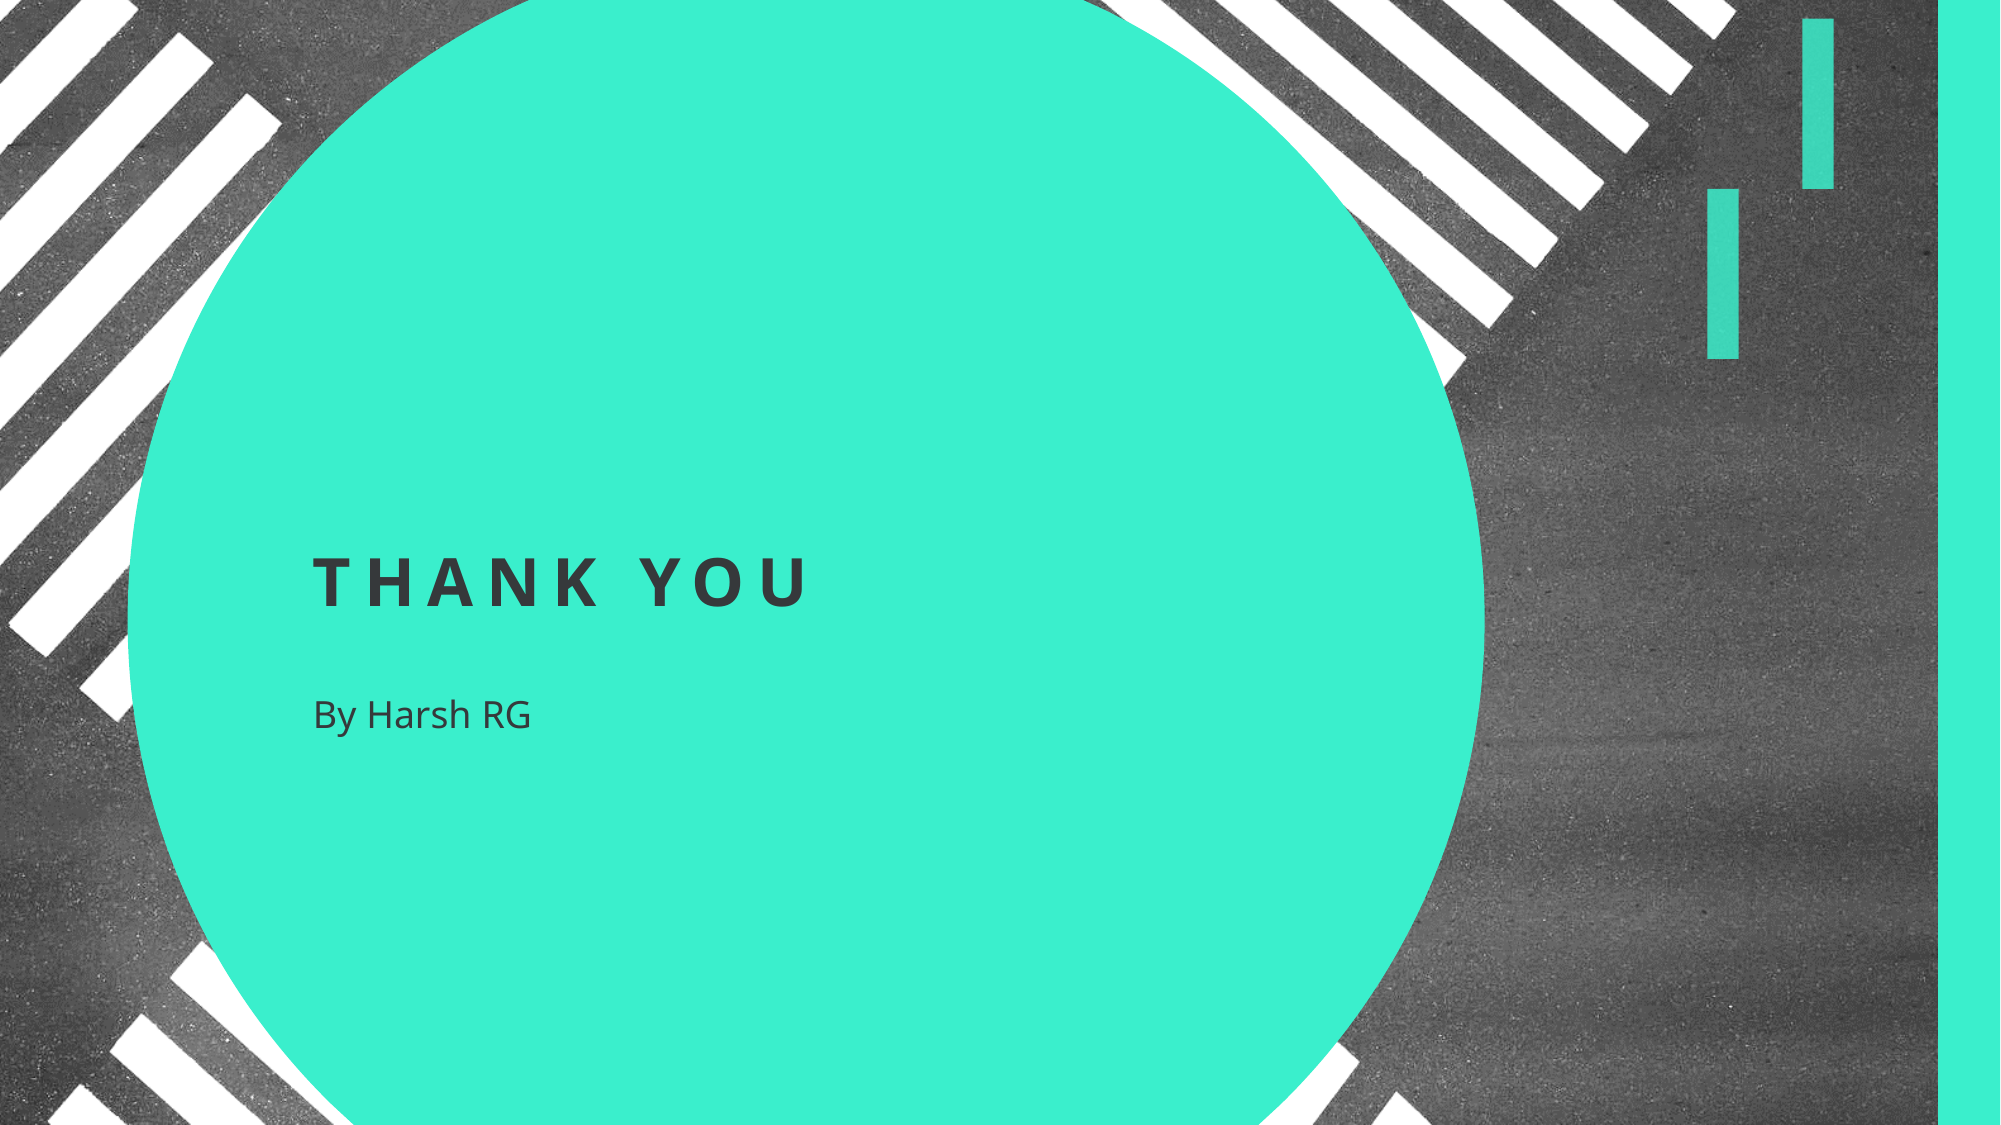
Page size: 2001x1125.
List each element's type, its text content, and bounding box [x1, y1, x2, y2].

picture [1086, 0, 1938, 1125]
list By Harsh RG [312, 668, 1206, 954]
picture [0, 0, 526, 1125]
title THANK YOU [312, 358, 1295, 621]
